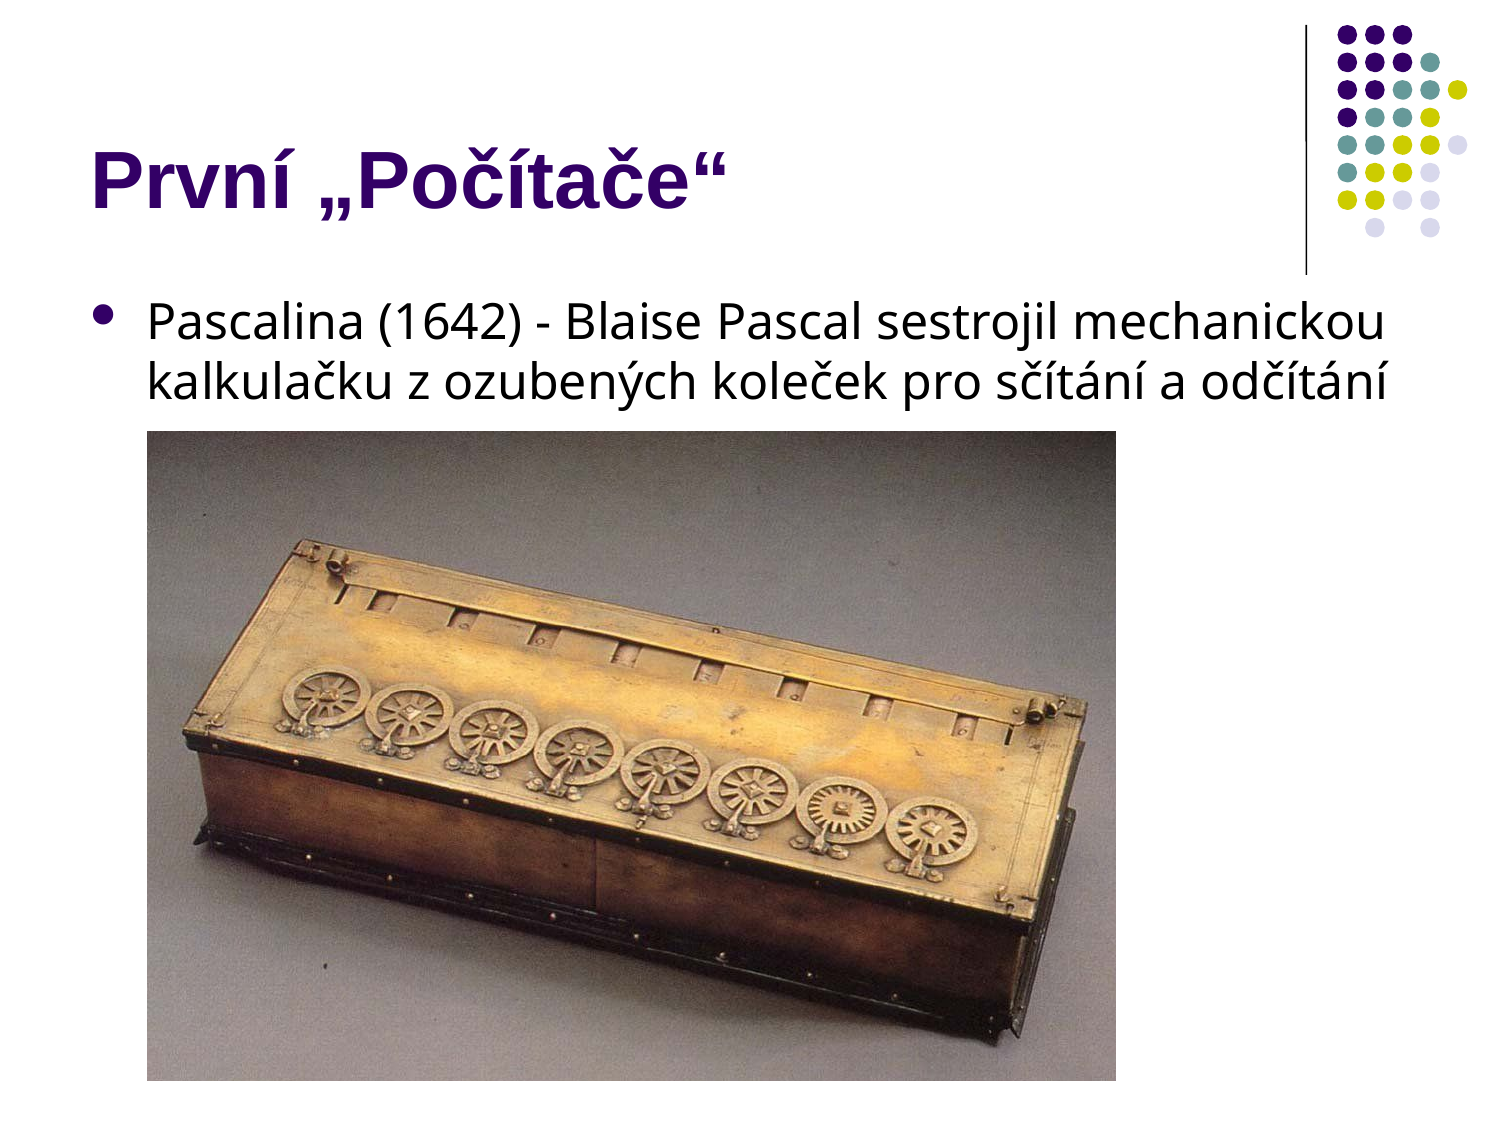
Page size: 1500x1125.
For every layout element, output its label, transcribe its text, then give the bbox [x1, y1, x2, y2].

list Pascalina (1642) - Blaise Pascal sestrojil mechanickou kalkulačku z ozubených koleček pro sčítání a odčítání [75, 282, 1425, 1006]
title První „Počítače“ [75, 20, 1313, 233]
picture [147, 431, 1116, 1081]
